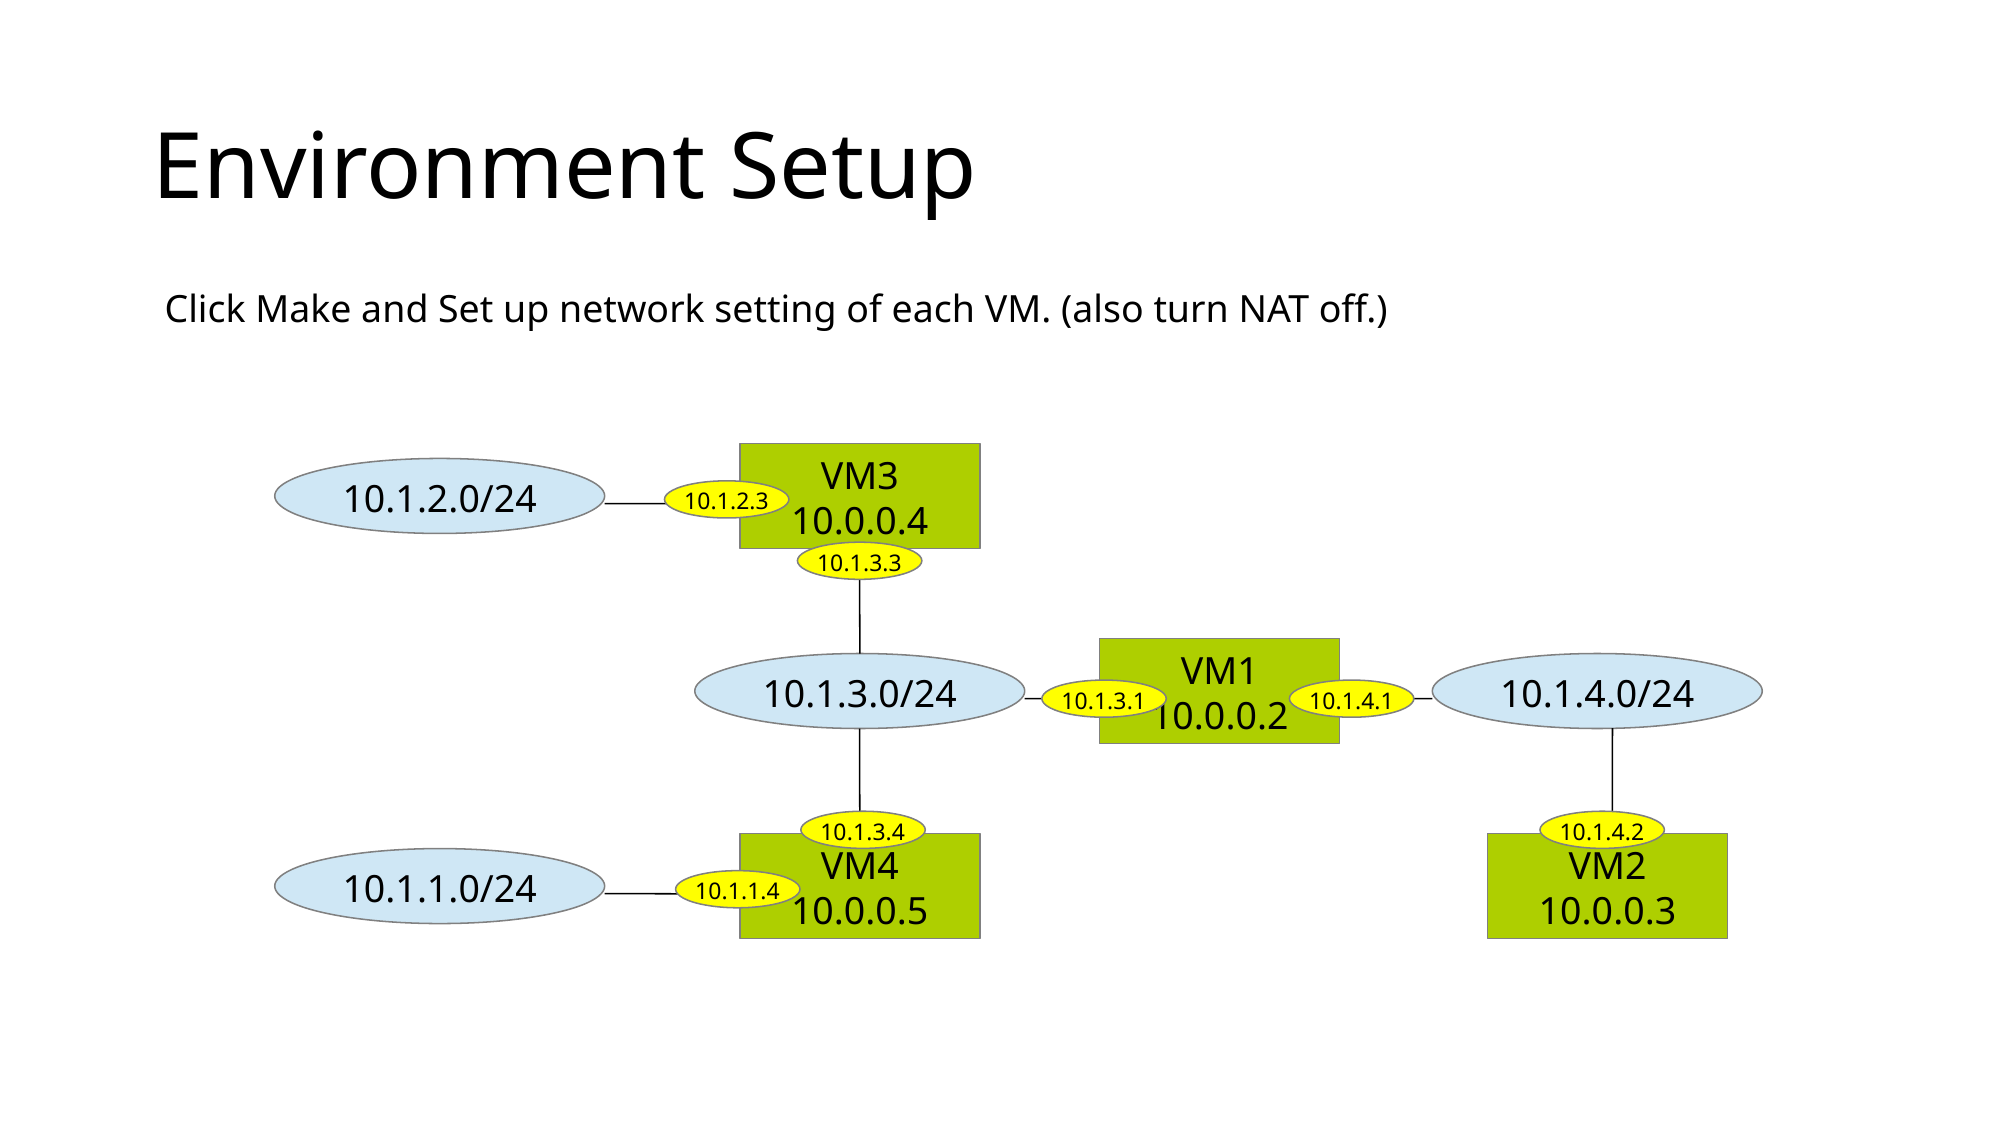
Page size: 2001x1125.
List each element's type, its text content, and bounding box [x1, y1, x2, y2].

text_box Click Make and Set up network setting of each VM. (also turn NAT off.) [149, 277, 1405, 337]
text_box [274, 443, 1763, 939]
title Environment Setup [137, 59, 1863, 278]
